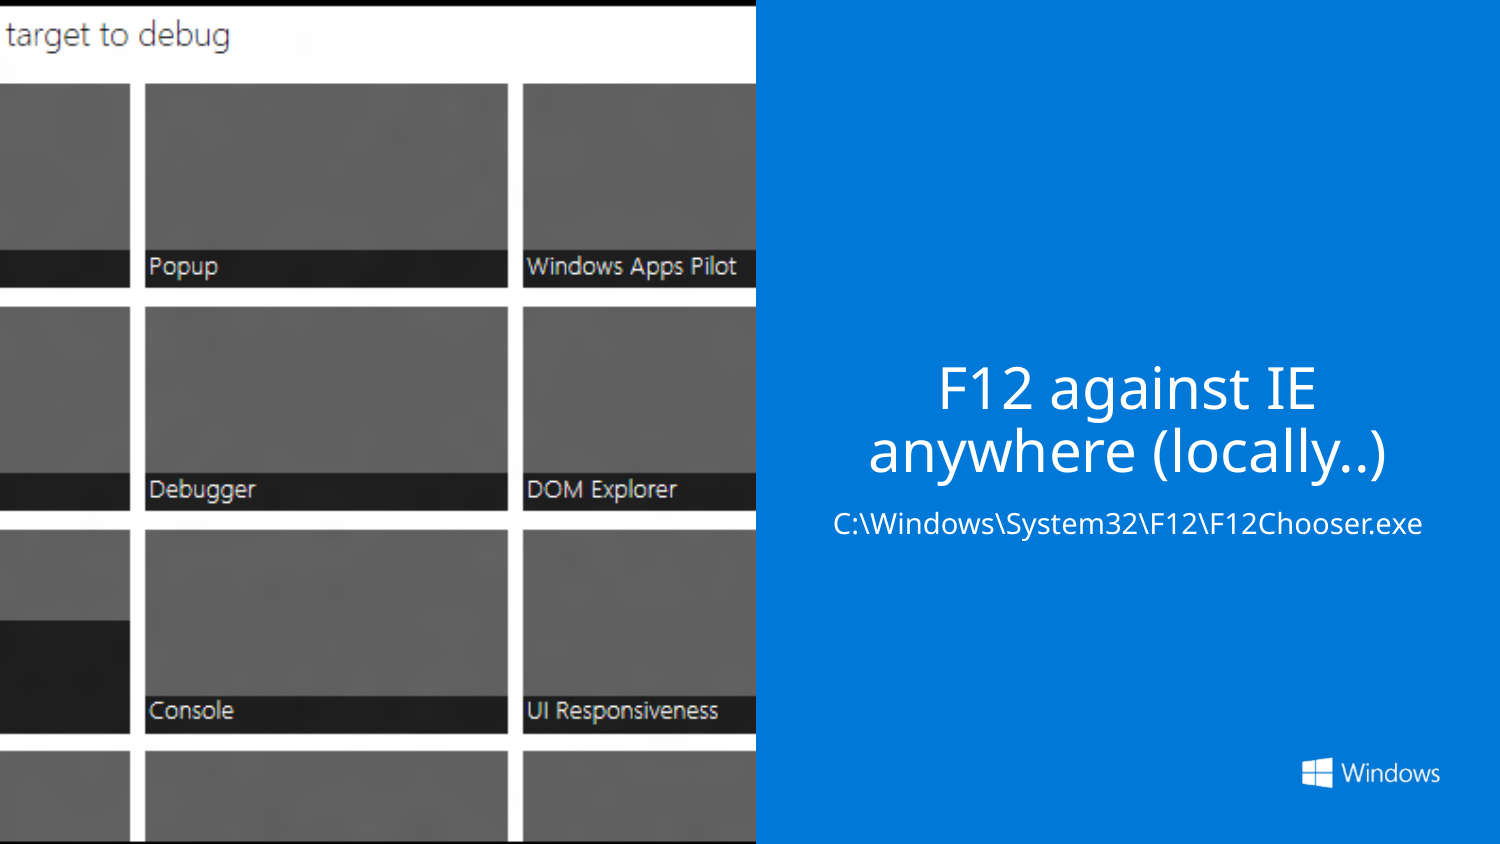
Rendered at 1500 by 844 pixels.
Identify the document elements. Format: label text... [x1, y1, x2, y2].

list F12 against IE anywhere (locally..) [798, 355, 1458, 489]
picture [1288, 744, 1454, 801]
text_box C:\Windows\System32\F12\F12Chooser.exe [816, 508, 1440, 542]
picture [0, 0, 756, 844]
